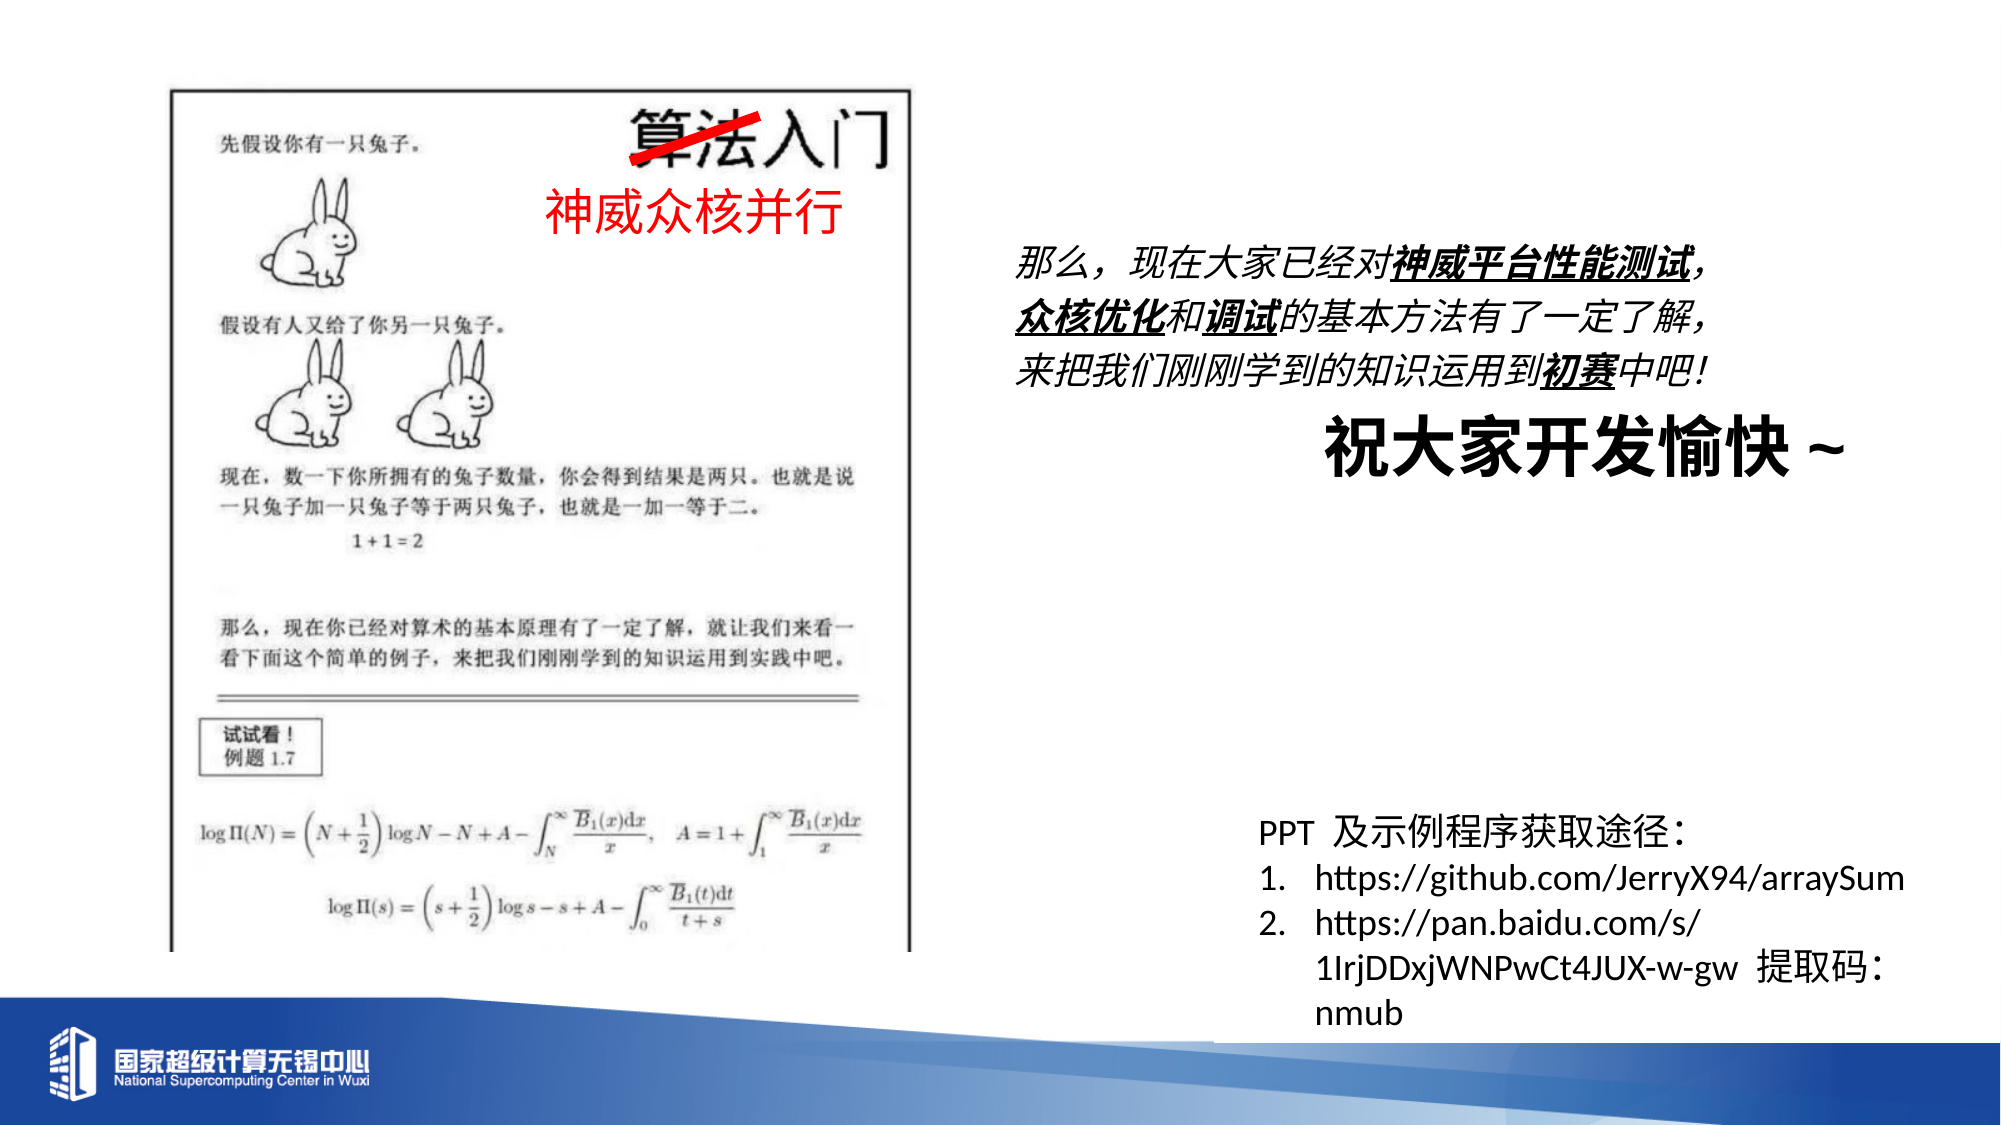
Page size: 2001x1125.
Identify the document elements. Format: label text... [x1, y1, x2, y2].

picture [0, 0, 2001, 1125]
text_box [630, 115, 760, 162]
text_box 祝大家开发愉快~ [1309, 396, 1889, 492]
text_box 那么，现在大家已经对神威平台性能测试，众核优化和调试的基本方法有了一定了解，来把我们刚刚学到的知识运用到初赛中吧！ [999, 222, 1737, 400]
text_box PPT 及示例程序获取途径： https://github.com/JerryX94/arraySum https://pan.baidu.com/s/1IrjDDxjWNPwCt4JUX-w-gw 提取码：nmub [1243, 800, 1954, 1040]
